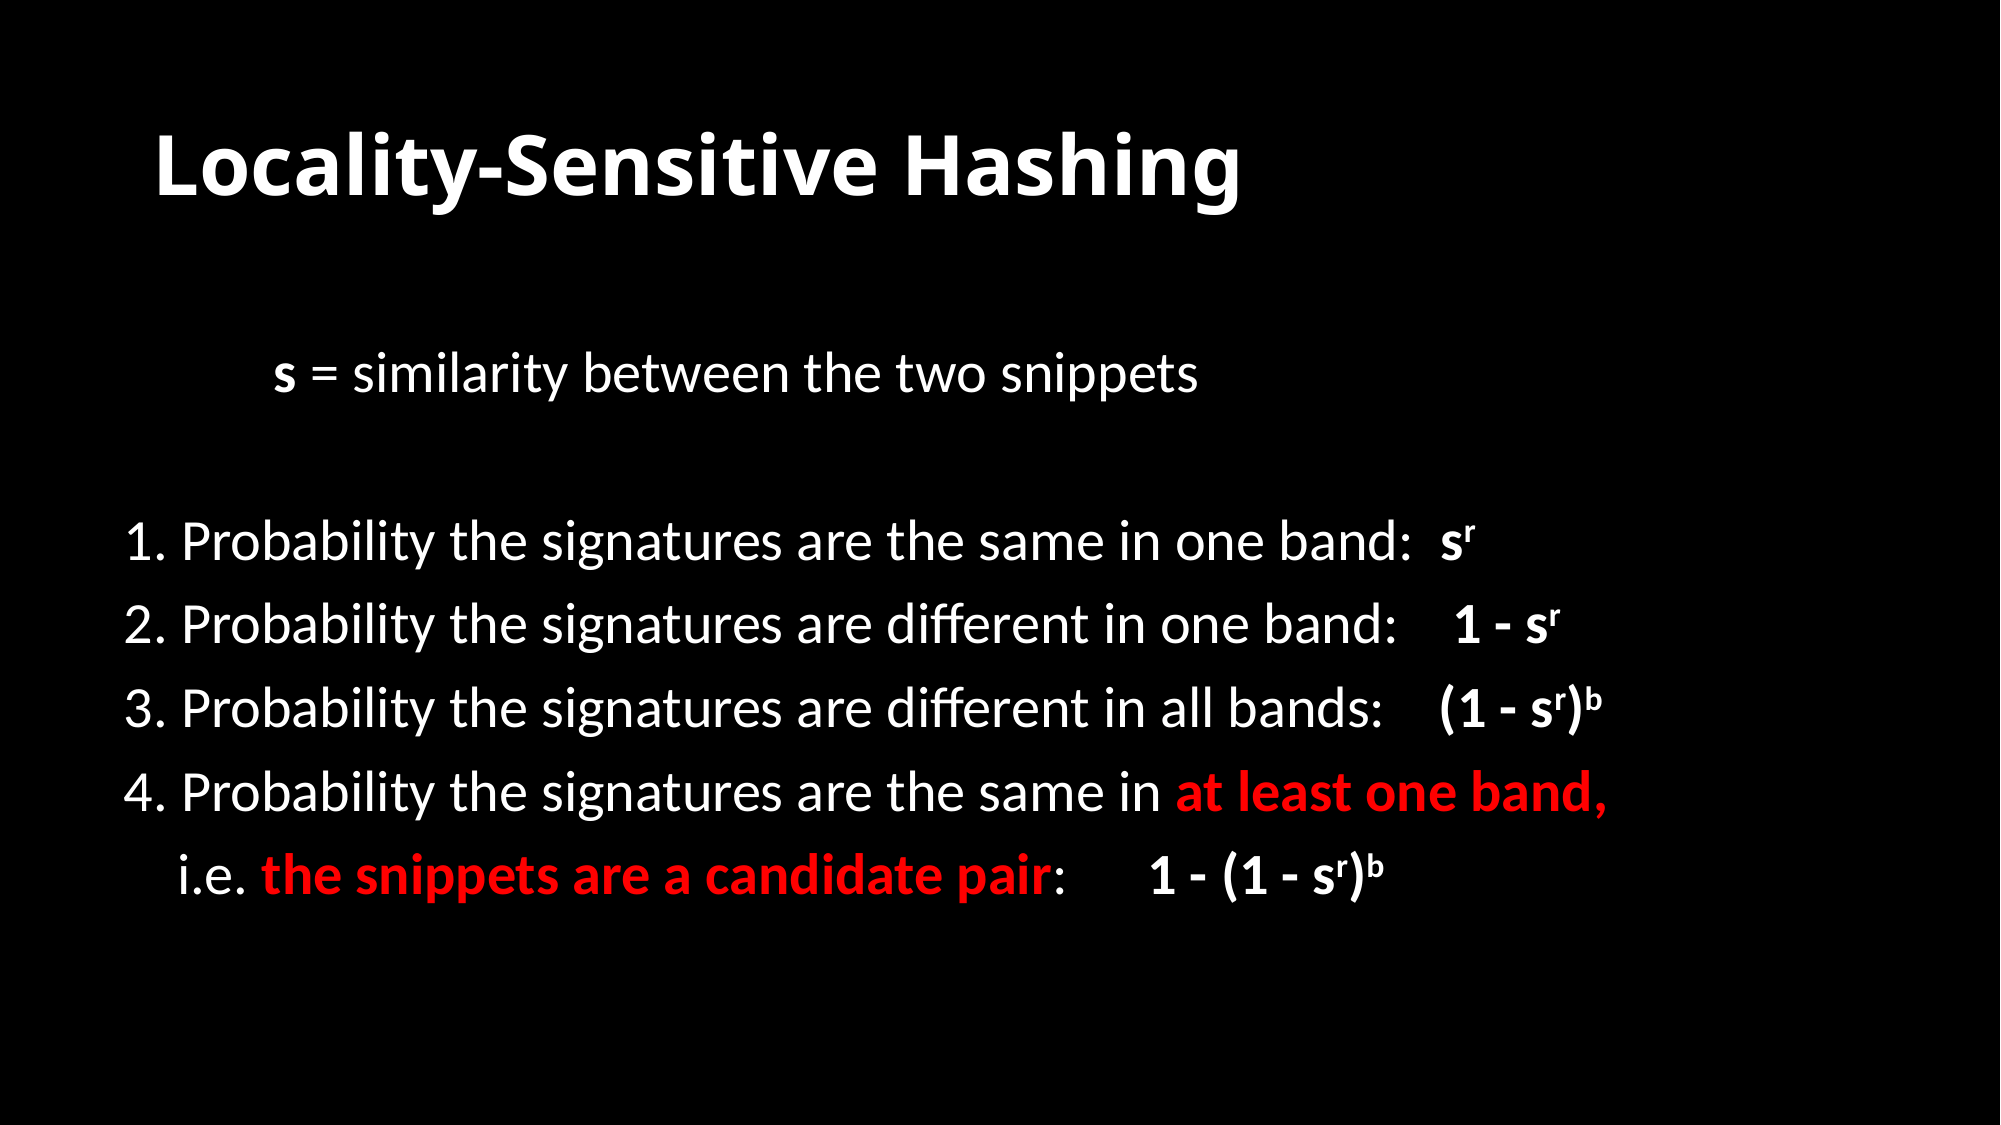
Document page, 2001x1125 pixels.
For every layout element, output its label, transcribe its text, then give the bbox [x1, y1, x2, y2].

title Locality-Sensitive Hashing [137, 59, 1863, 278]
text_box s = similarity between the two snippets 1. Probability the signatures are the same in one band: sr 2. Probability the signatures are different in one band: 1 - sr 3. Probability the signatures are different in all bands: (1 - sr)b 4. Probability the signatures are the same in at least one band, i.e. the snippets are a candidate pair: 1 - (1 - sr)b [109, 335, 1834, 1049]
